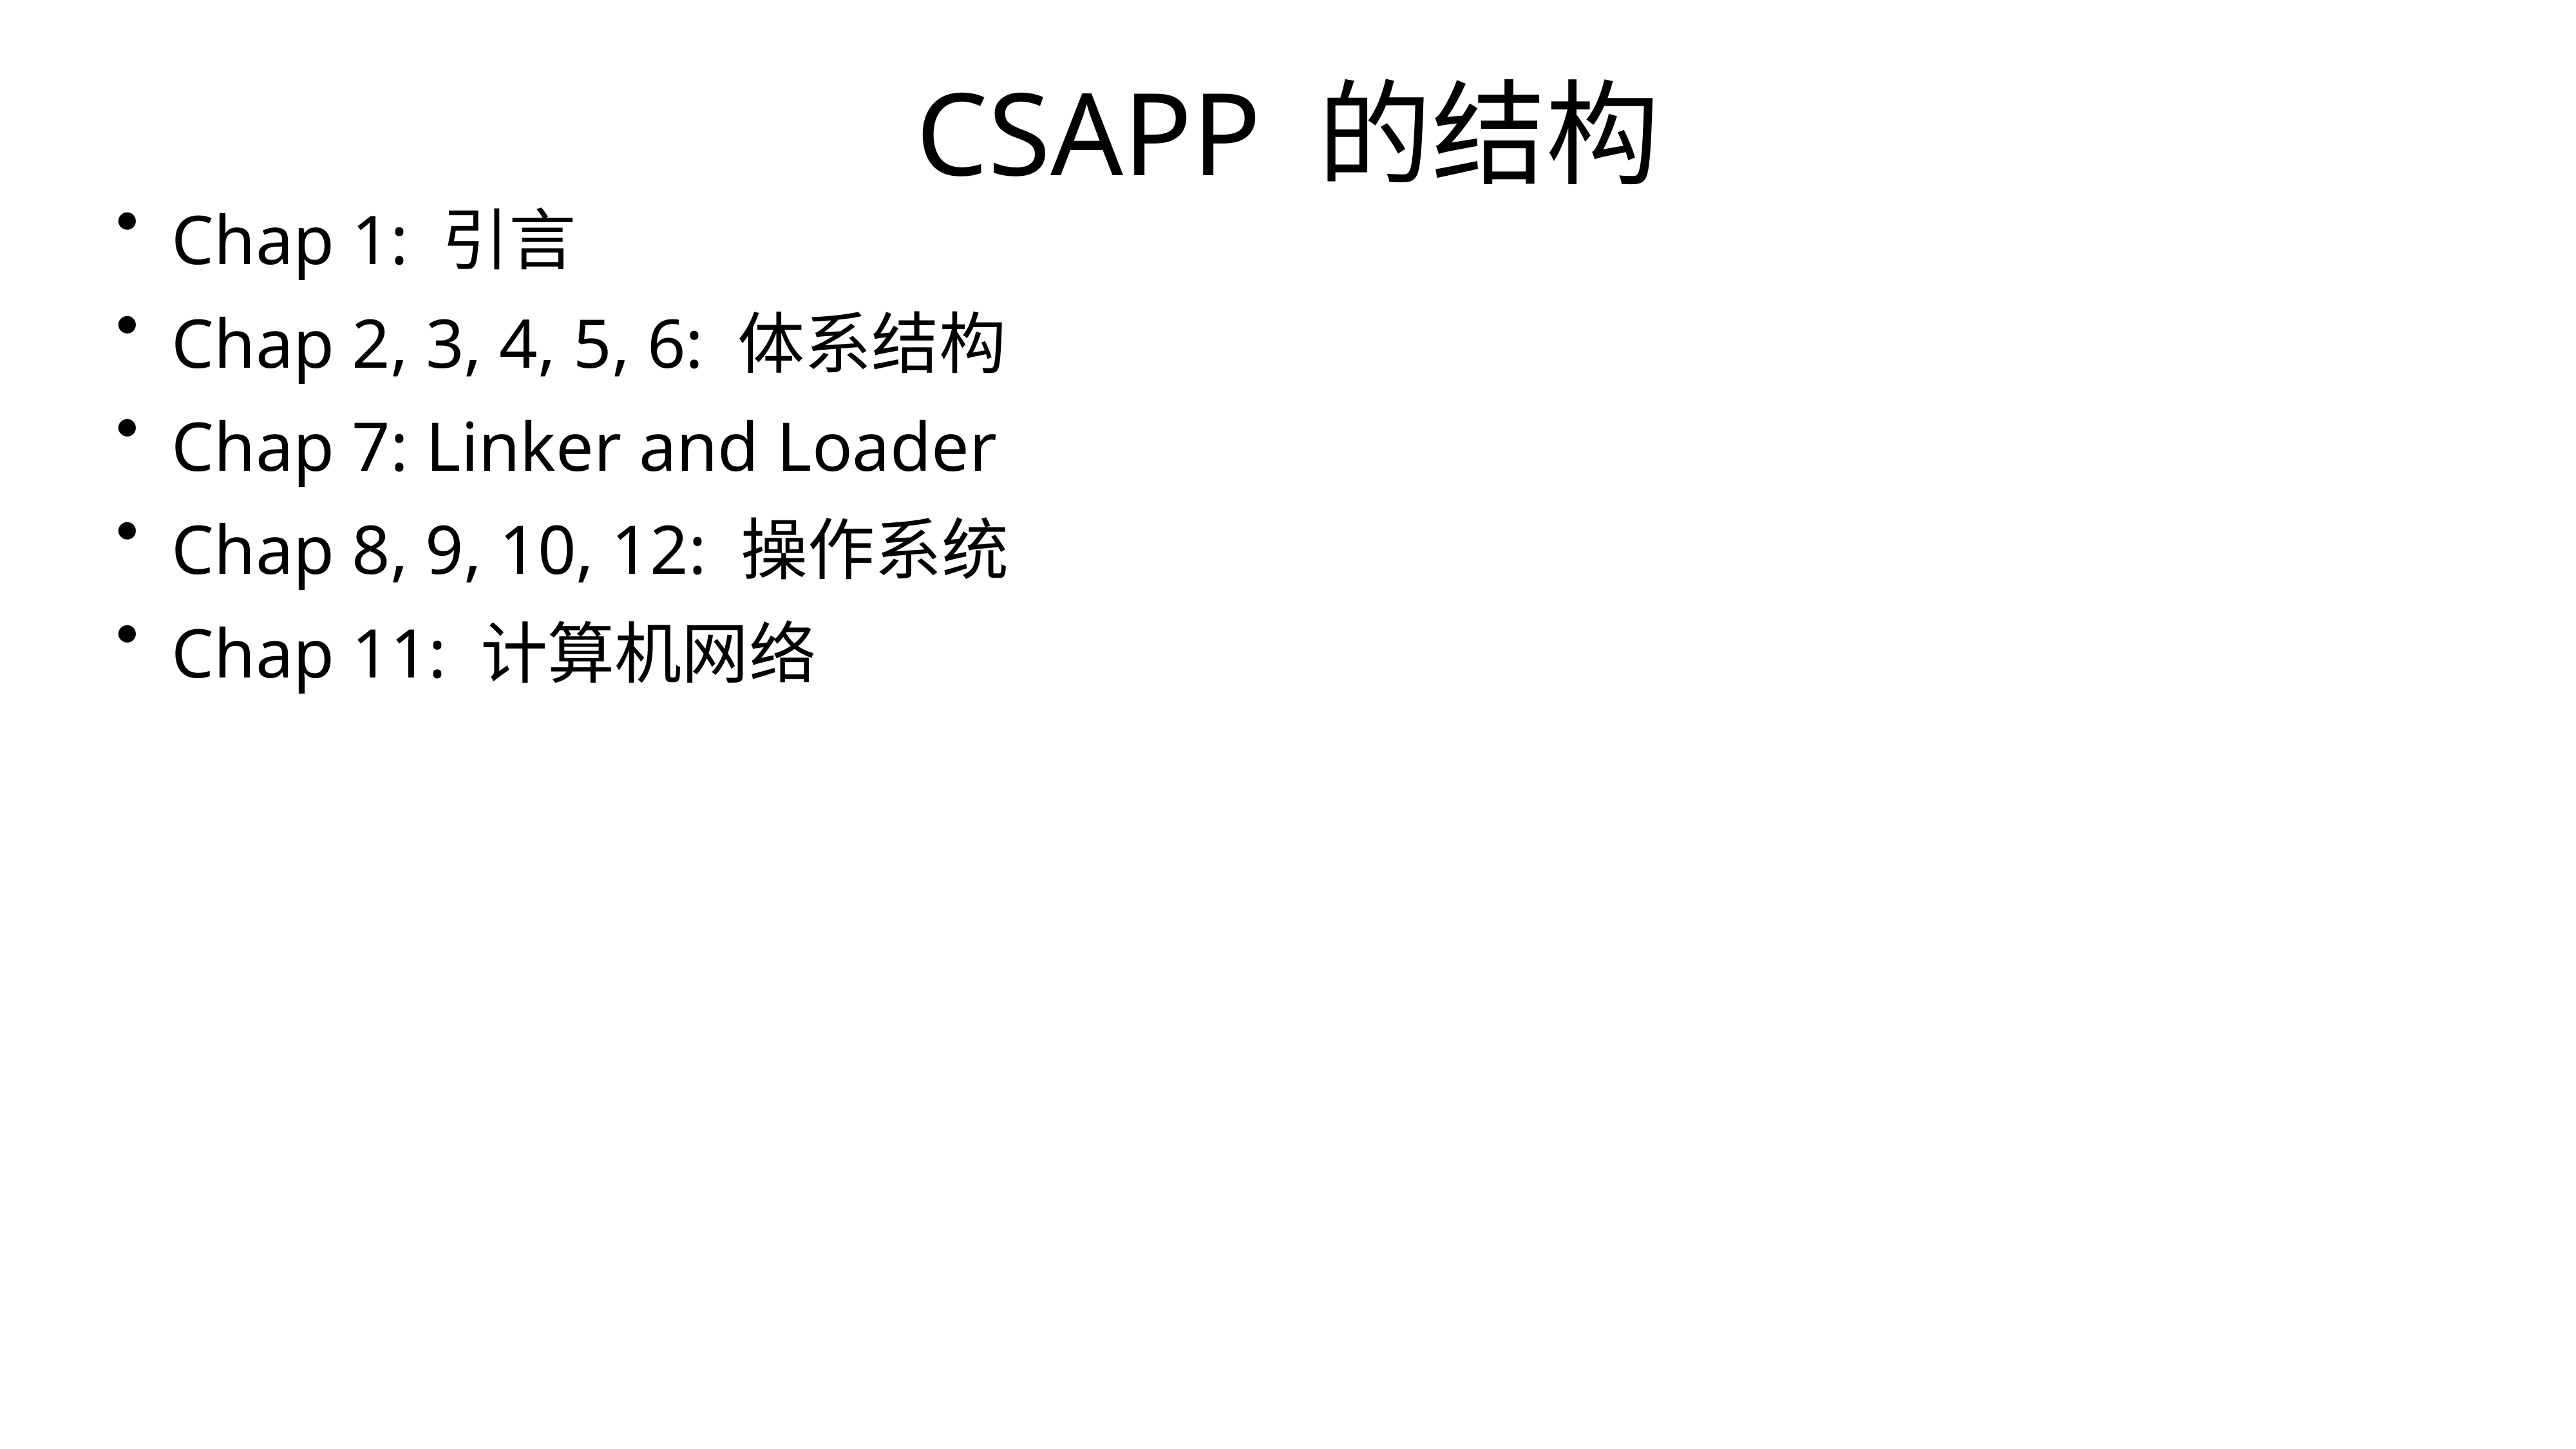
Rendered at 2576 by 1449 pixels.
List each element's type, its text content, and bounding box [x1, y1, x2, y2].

text_box Chap 1: 引言 Chap 2, 3, 4, 5, 6: 体系结构 Chap 7: Linker and Loader Chap 8, 9, 10, 12: 操作系统 Chap 11: 计算机网络 [110, 240, 1015, 688]
text_box CSAPP 的结构 [910, 56, 1665, 204]
